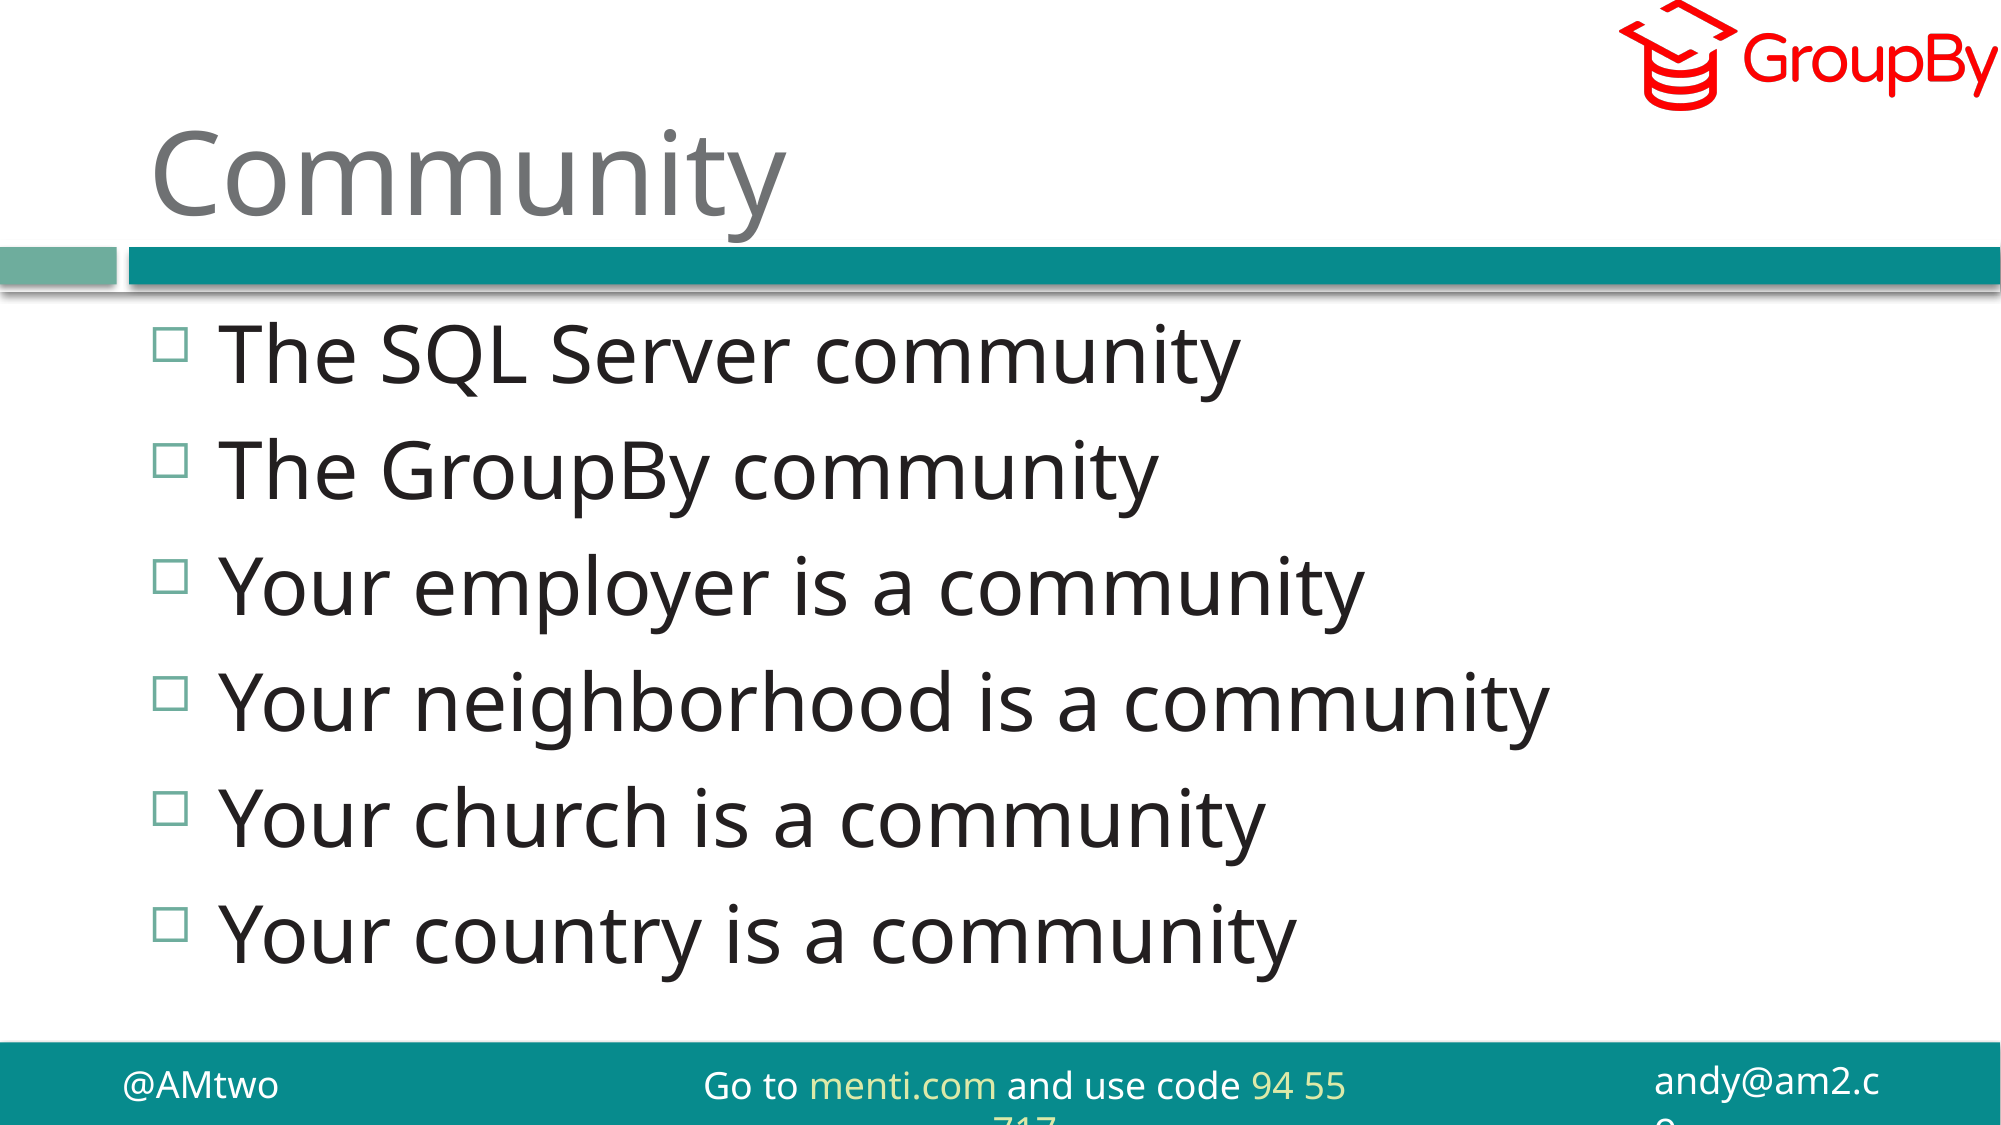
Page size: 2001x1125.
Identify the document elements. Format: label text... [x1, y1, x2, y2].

picture [1619, 0, 1998, 111]
title Community [133, 25, 1917, 246]
list The SQL Server community The GroupBy community Your employer is a community Your neighborhood is a community Your church is a community Your country is a community [133, 295, 1918, 1028]
